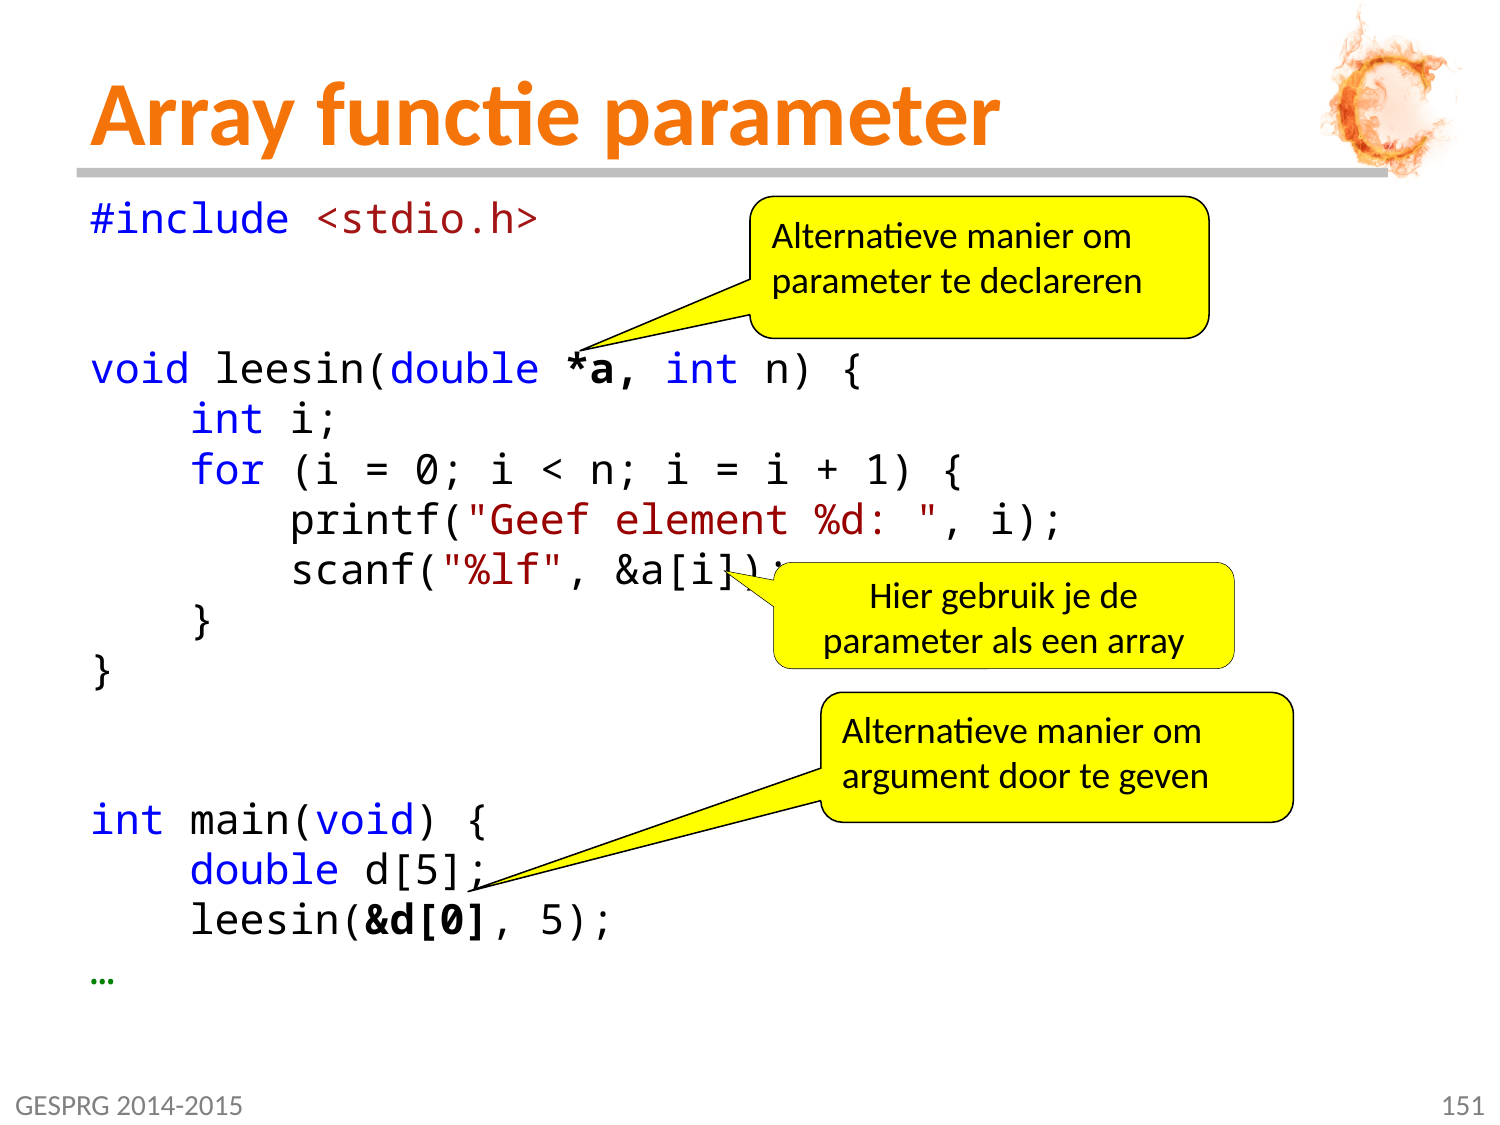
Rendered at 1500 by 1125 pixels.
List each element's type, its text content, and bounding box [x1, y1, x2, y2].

slide_number 151 [1149, 1082, 1500, 1125]
text_box Alternatieve manier om parameter te declareren [579, 196, 1210, 351]
slide_number GESPRG 2014-2015 [0, 1082, 350, 1125]
picture [1316, 0, 1471, 185]
text_box #include <stdio.h> void leesin(double *a, int n) { int i; for (i = 0; i < n; i = i + 1) { printf("Geef element %d: ", i); scanf("%lf", &a[i]); } } int main(void) { double d[5]; leesin(&d[0], 5); … [74, 184, 1436, 1051]
text_box Hier gebruik je de parameter als een array [721, 560, 1237, 671]
title Array functie parameter [75, 45, 1425, 173]
text_box Alternatieve manier om argument door te geven [467, 692, 1294, 892]
